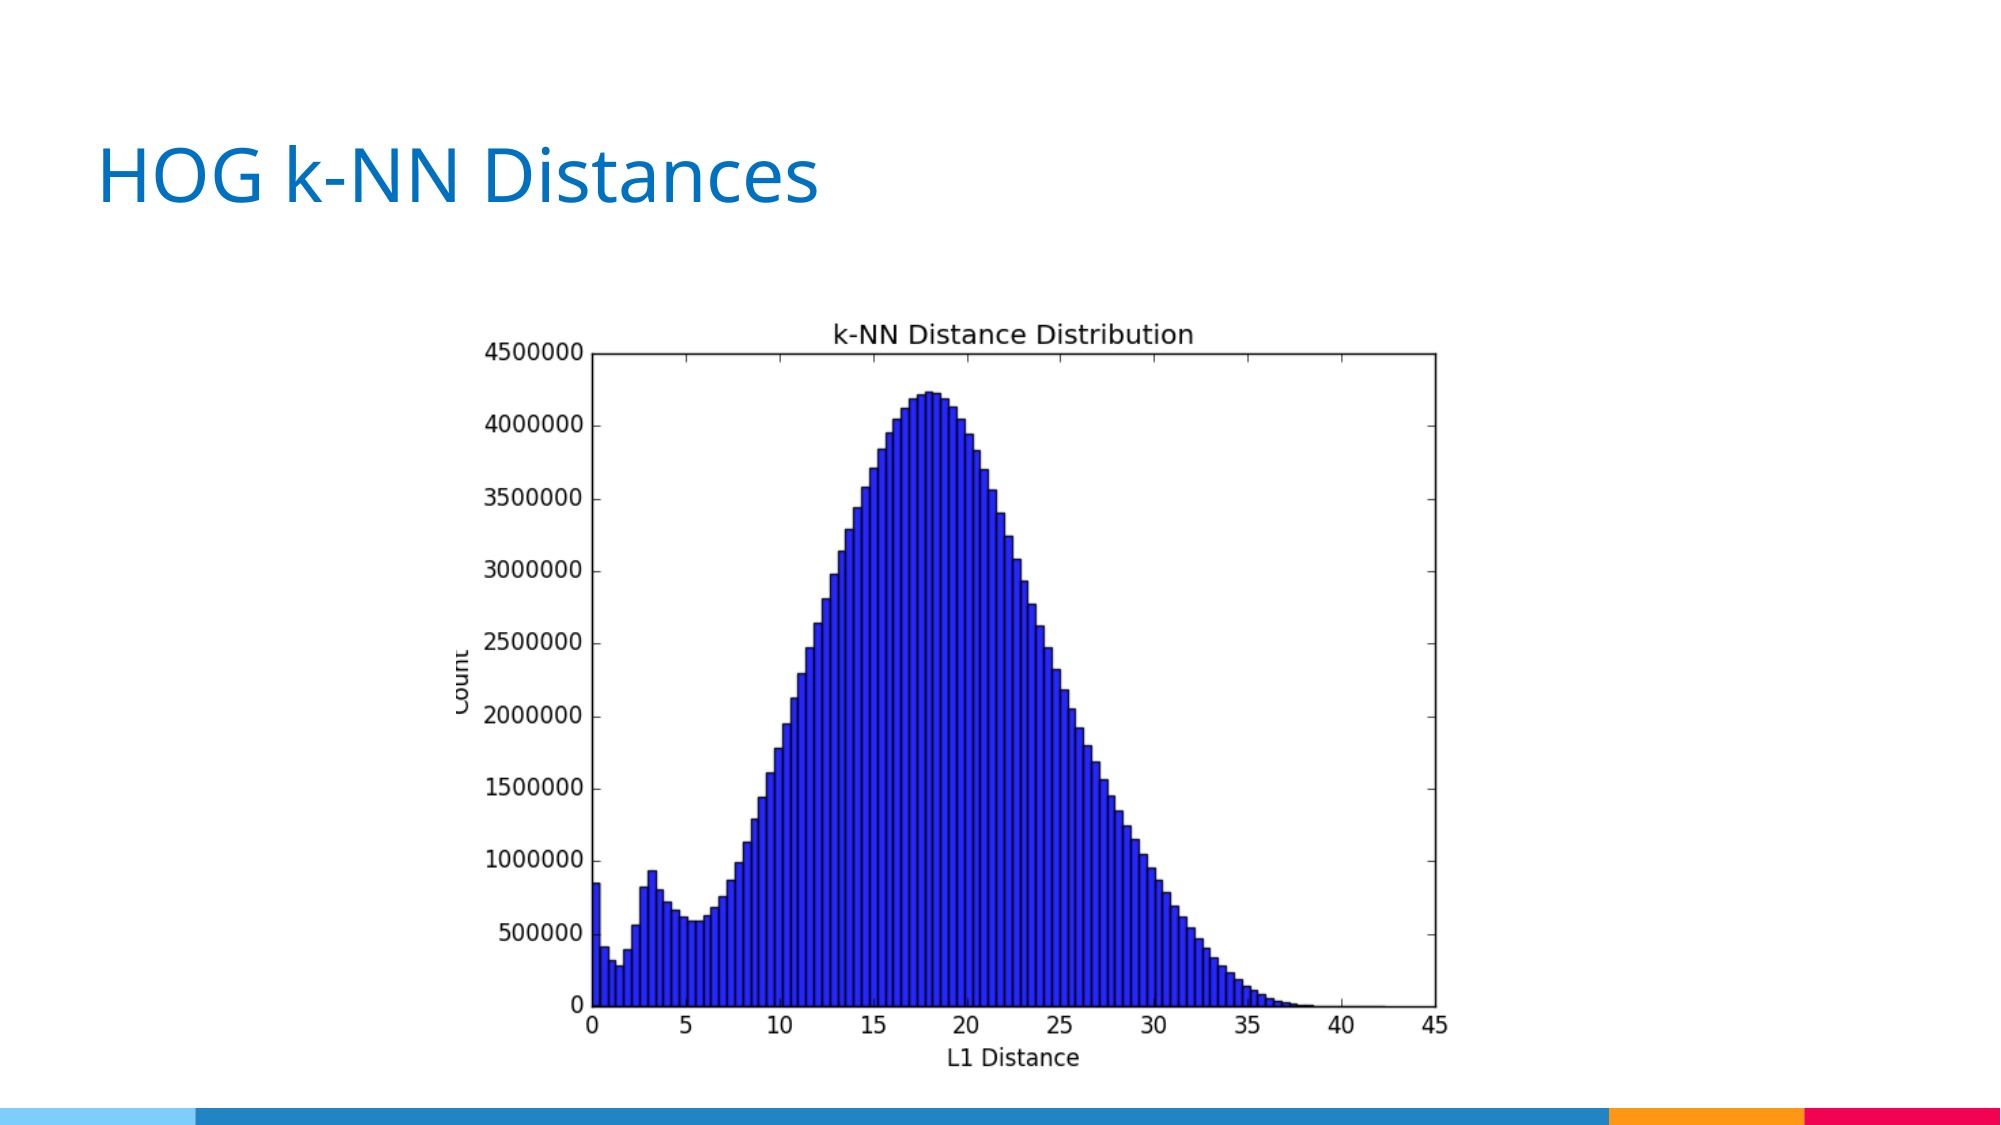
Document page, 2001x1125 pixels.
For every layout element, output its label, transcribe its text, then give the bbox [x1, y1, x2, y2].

title HOG k-NN Distances [81, 45, 1919, 233]
picture [456, 271, 1544, 1088]
